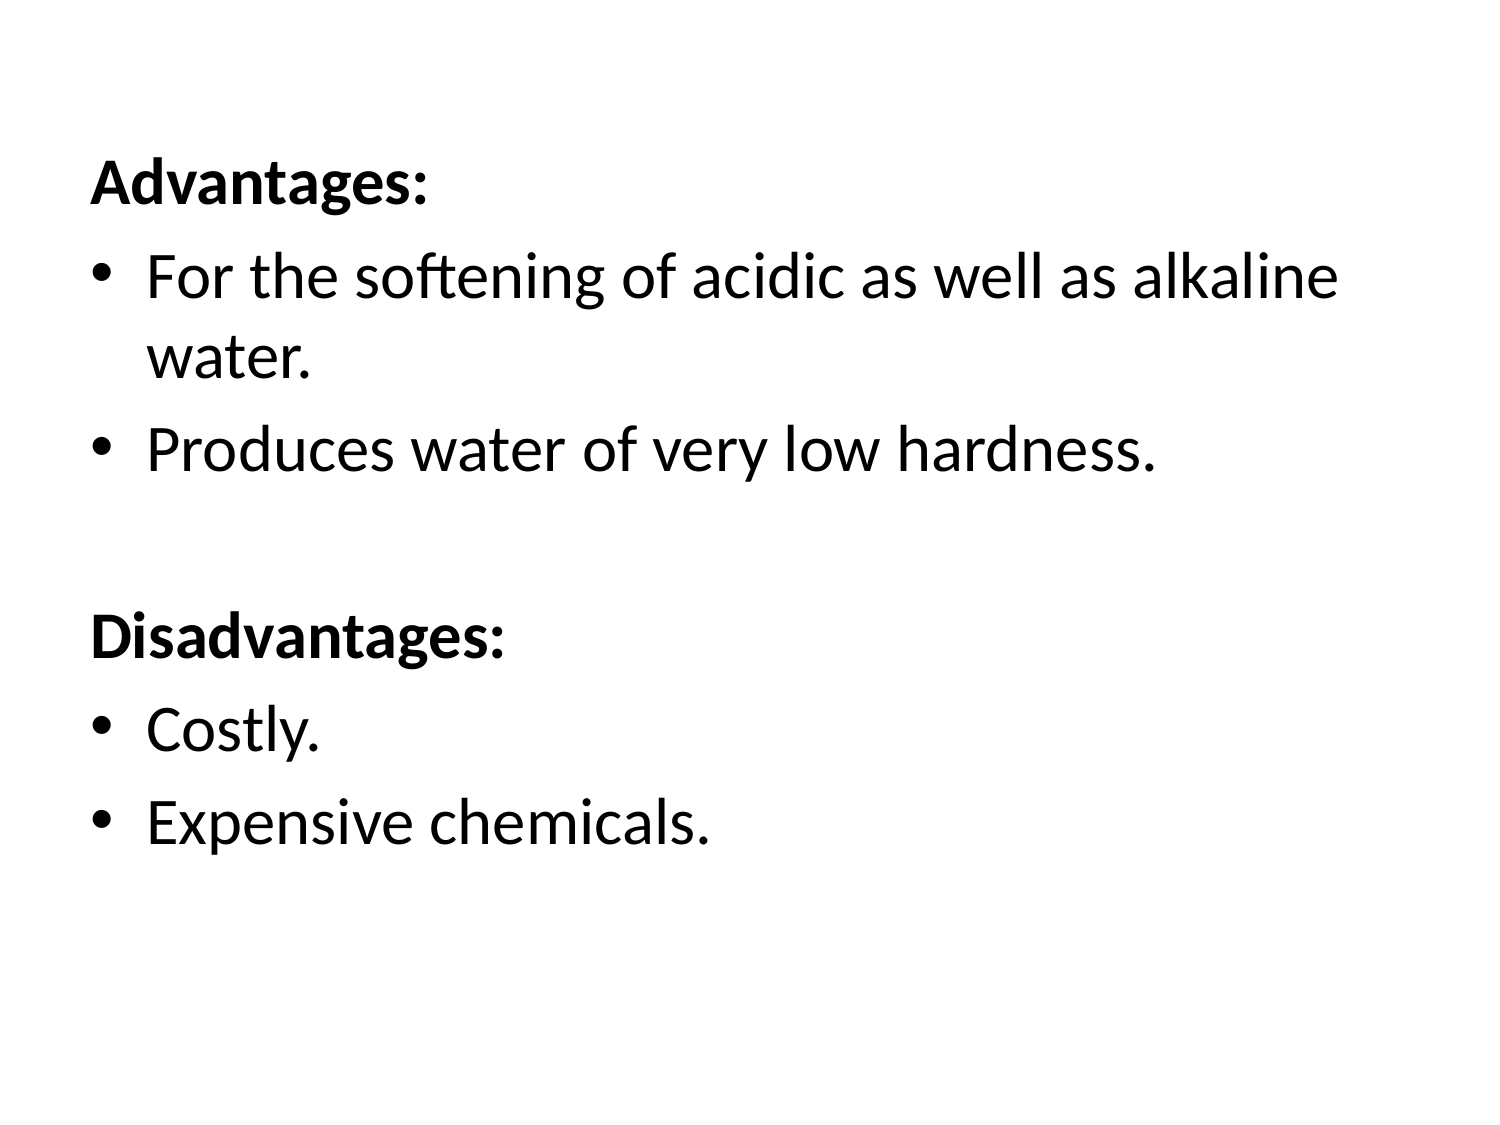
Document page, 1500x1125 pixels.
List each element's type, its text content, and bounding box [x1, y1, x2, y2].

list Advantages: For the softening of acidic as well as alkaline water. Produces water of very low hardness. Disadvantages: Costly. Expensive chemicals. [75, 37, 1425, 1005]
